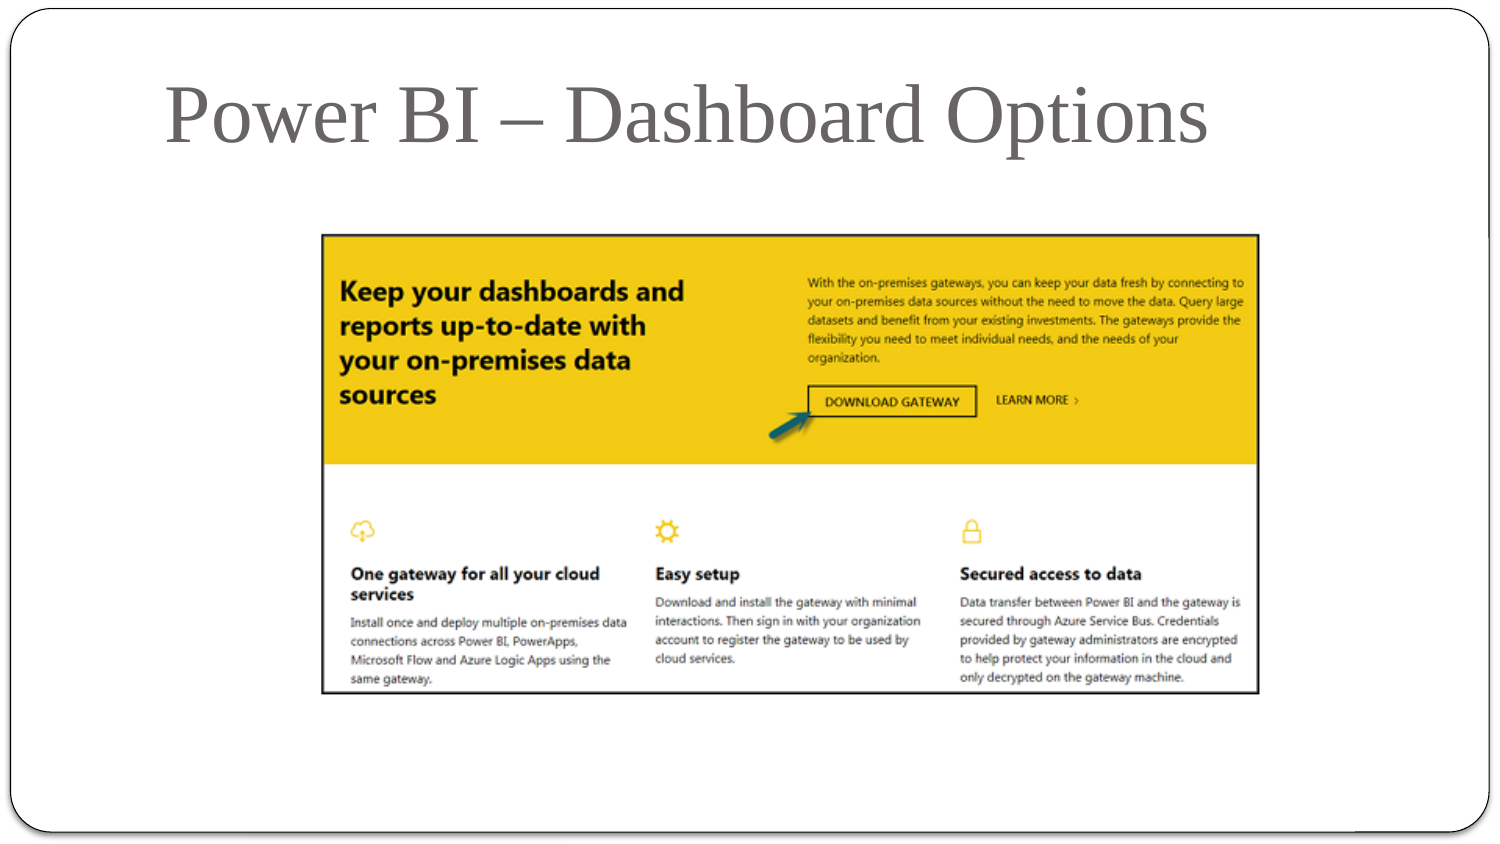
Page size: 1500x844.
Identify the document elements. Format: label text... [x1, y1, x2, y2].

title Power BI – Dashboard Options [150, 33, 1425, 175]
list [294, 214, 1280, 705]
